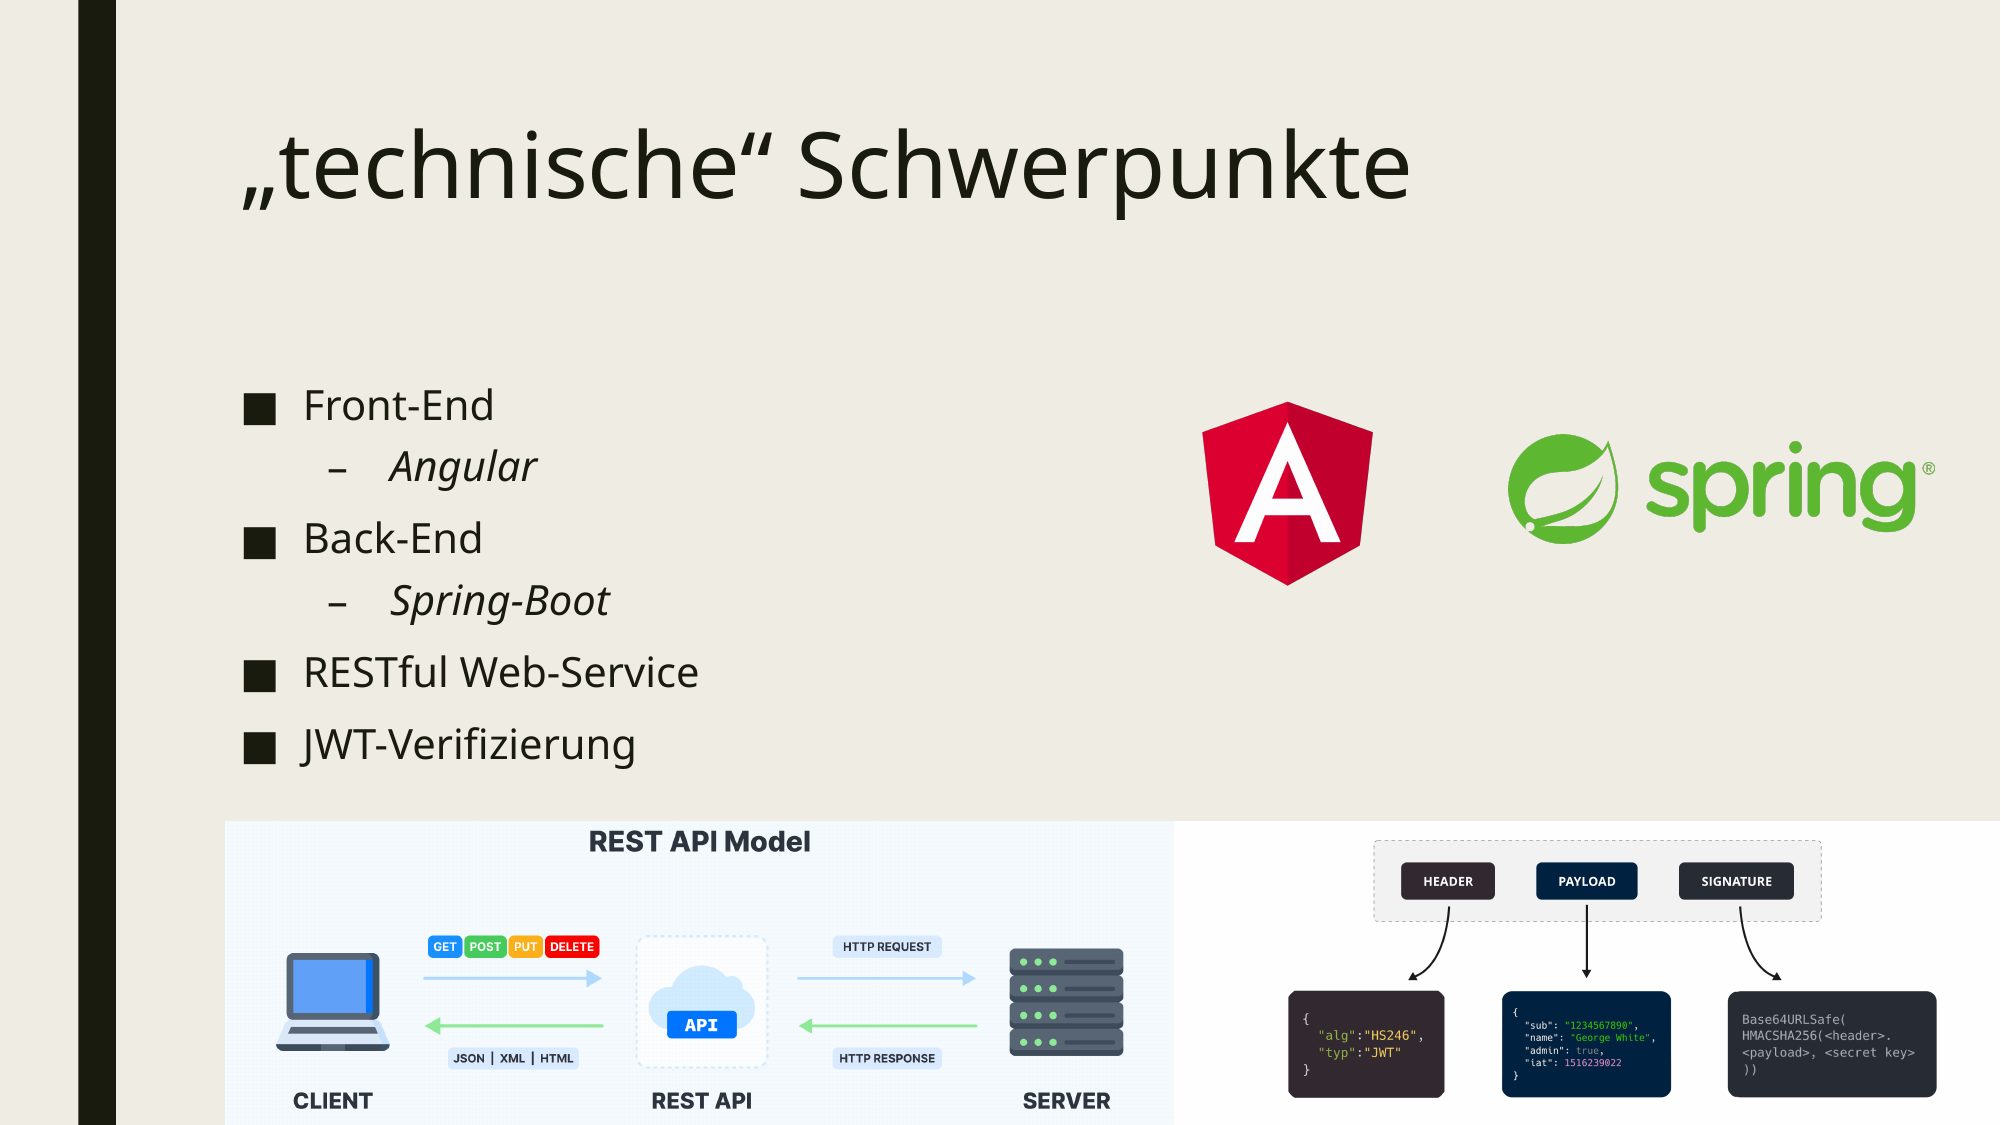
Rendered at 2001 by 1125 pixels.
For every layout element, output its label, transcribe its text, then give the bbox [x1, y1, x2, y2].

list Front-End Angular Back-End Spring-Boot RESTful Web-Service JWT-Verifizierung [225, 375, 1800, 821]
picture [224, 821, 2000, 1125]
title „technische“ Schwerpunkte [225, 112, 1800, 357]
picture [1507, 434, 1935, 544]
picture [1173, 374, 1402, 604]
